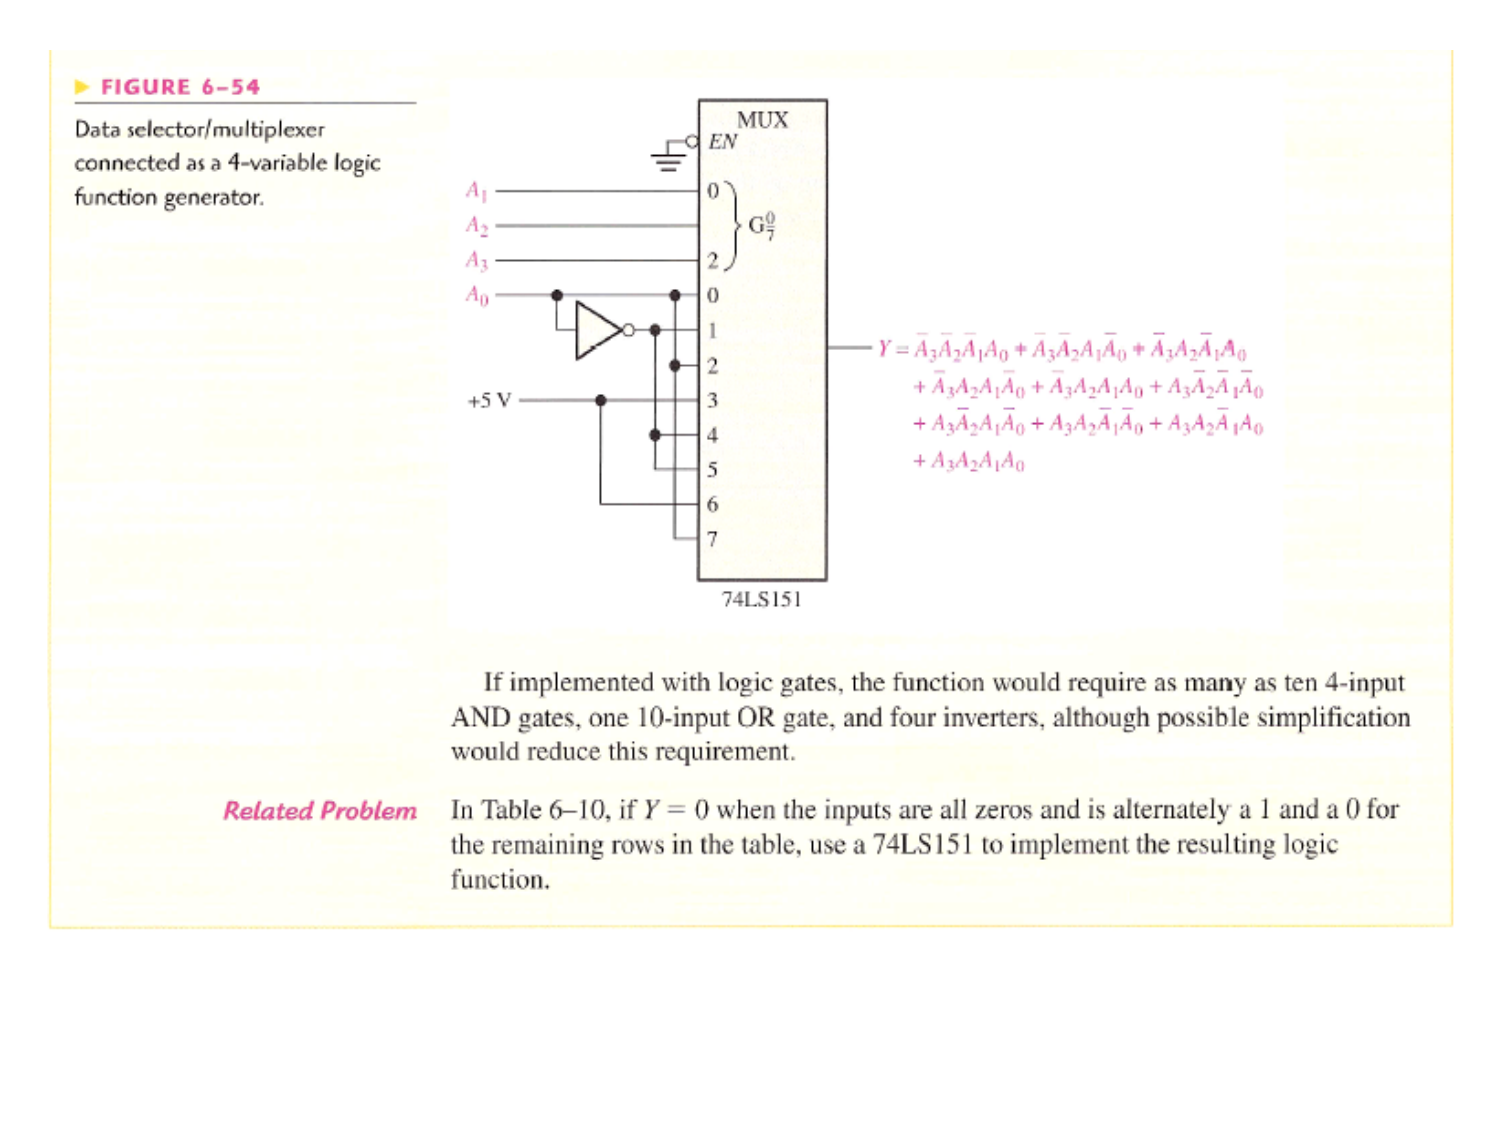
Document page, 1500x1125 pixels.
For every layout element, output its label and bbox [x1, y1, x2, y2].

picture [14, 49, 1463, 951]
